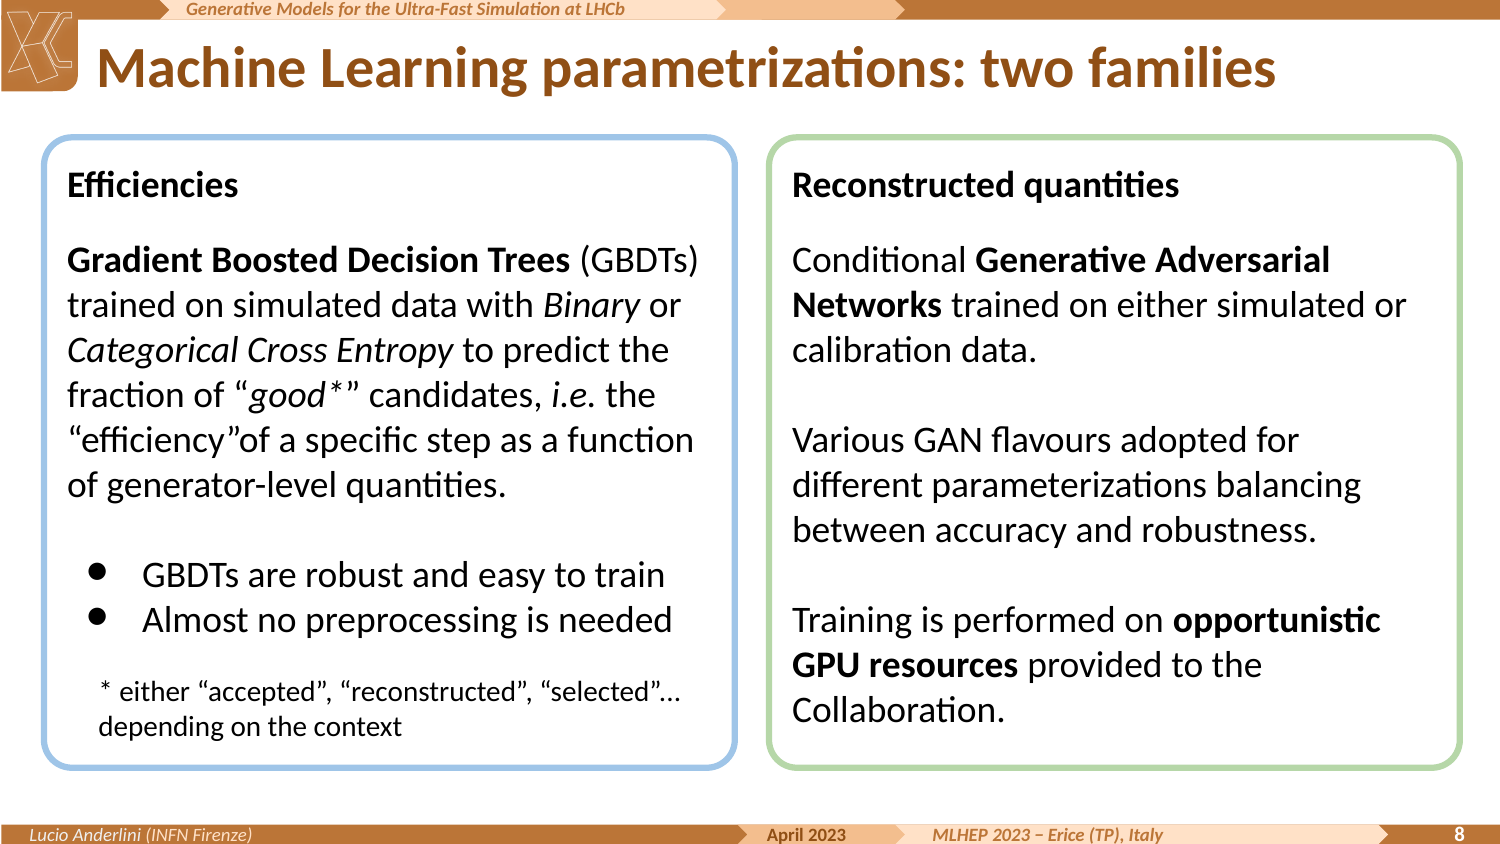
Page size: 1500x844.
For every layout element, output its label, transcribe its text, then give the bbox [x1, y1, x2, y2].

text_box * either “accepted”, “reconstructed”, “selected”... depending on the context [83, 657, 710, 758]
text_box Reconstructed quantities Conditional Generative Adversarial Networks trained on either simulated or calibration data. Various GAN flavours adopted for different parameterizations balancing between accuracy and robustness. Training is performed on opportunistic GPU resources provided to the Collaboration. [768, 137, 1460, 768]
slide_number ‹#› [1389, 801, 1480, 844]
title Machine Learning parametrizations: two families [81, 14, 1480, 109]
text_box Efficiencies Gradient Boosted Decision Trees (GBDTs) trained on simulated data with Binary or Categorical Cross Entropy to predict the fraction of “good*” candidates, i.e. the “efficiency”of a specific step as a function of generator-level quantities. GBDTs are robust and easy to train Almost no preprocessing is needed [43, 137, 735, 768]
picture [1, 7, 78, 88]
